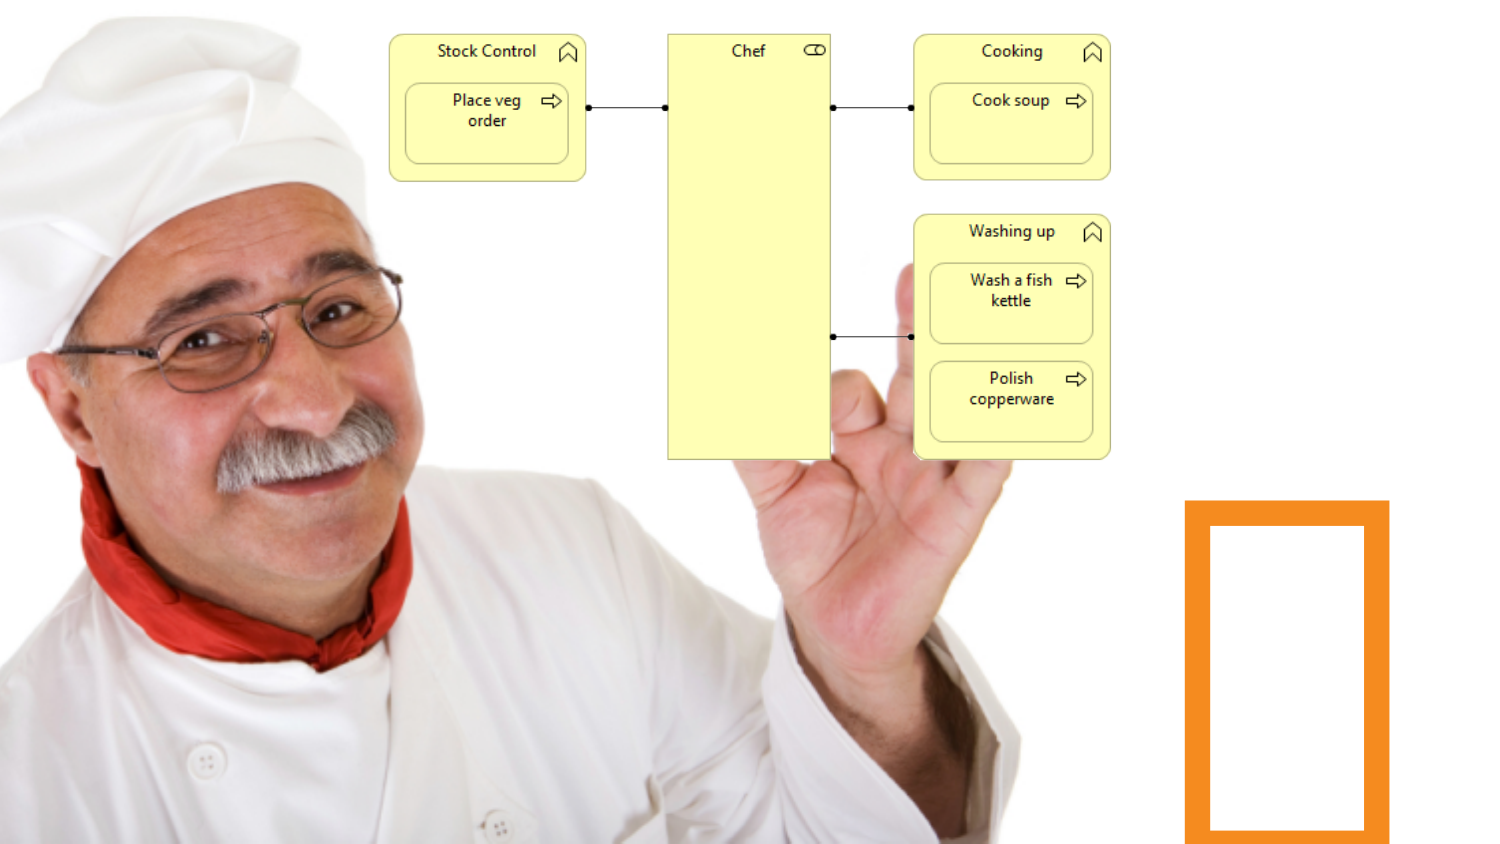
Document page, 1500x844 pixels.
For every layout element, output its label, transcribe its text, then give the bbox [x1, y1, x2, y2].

picture [0, 0, 1125, 844]
text_box  [1123, 351, 1453, 844]
